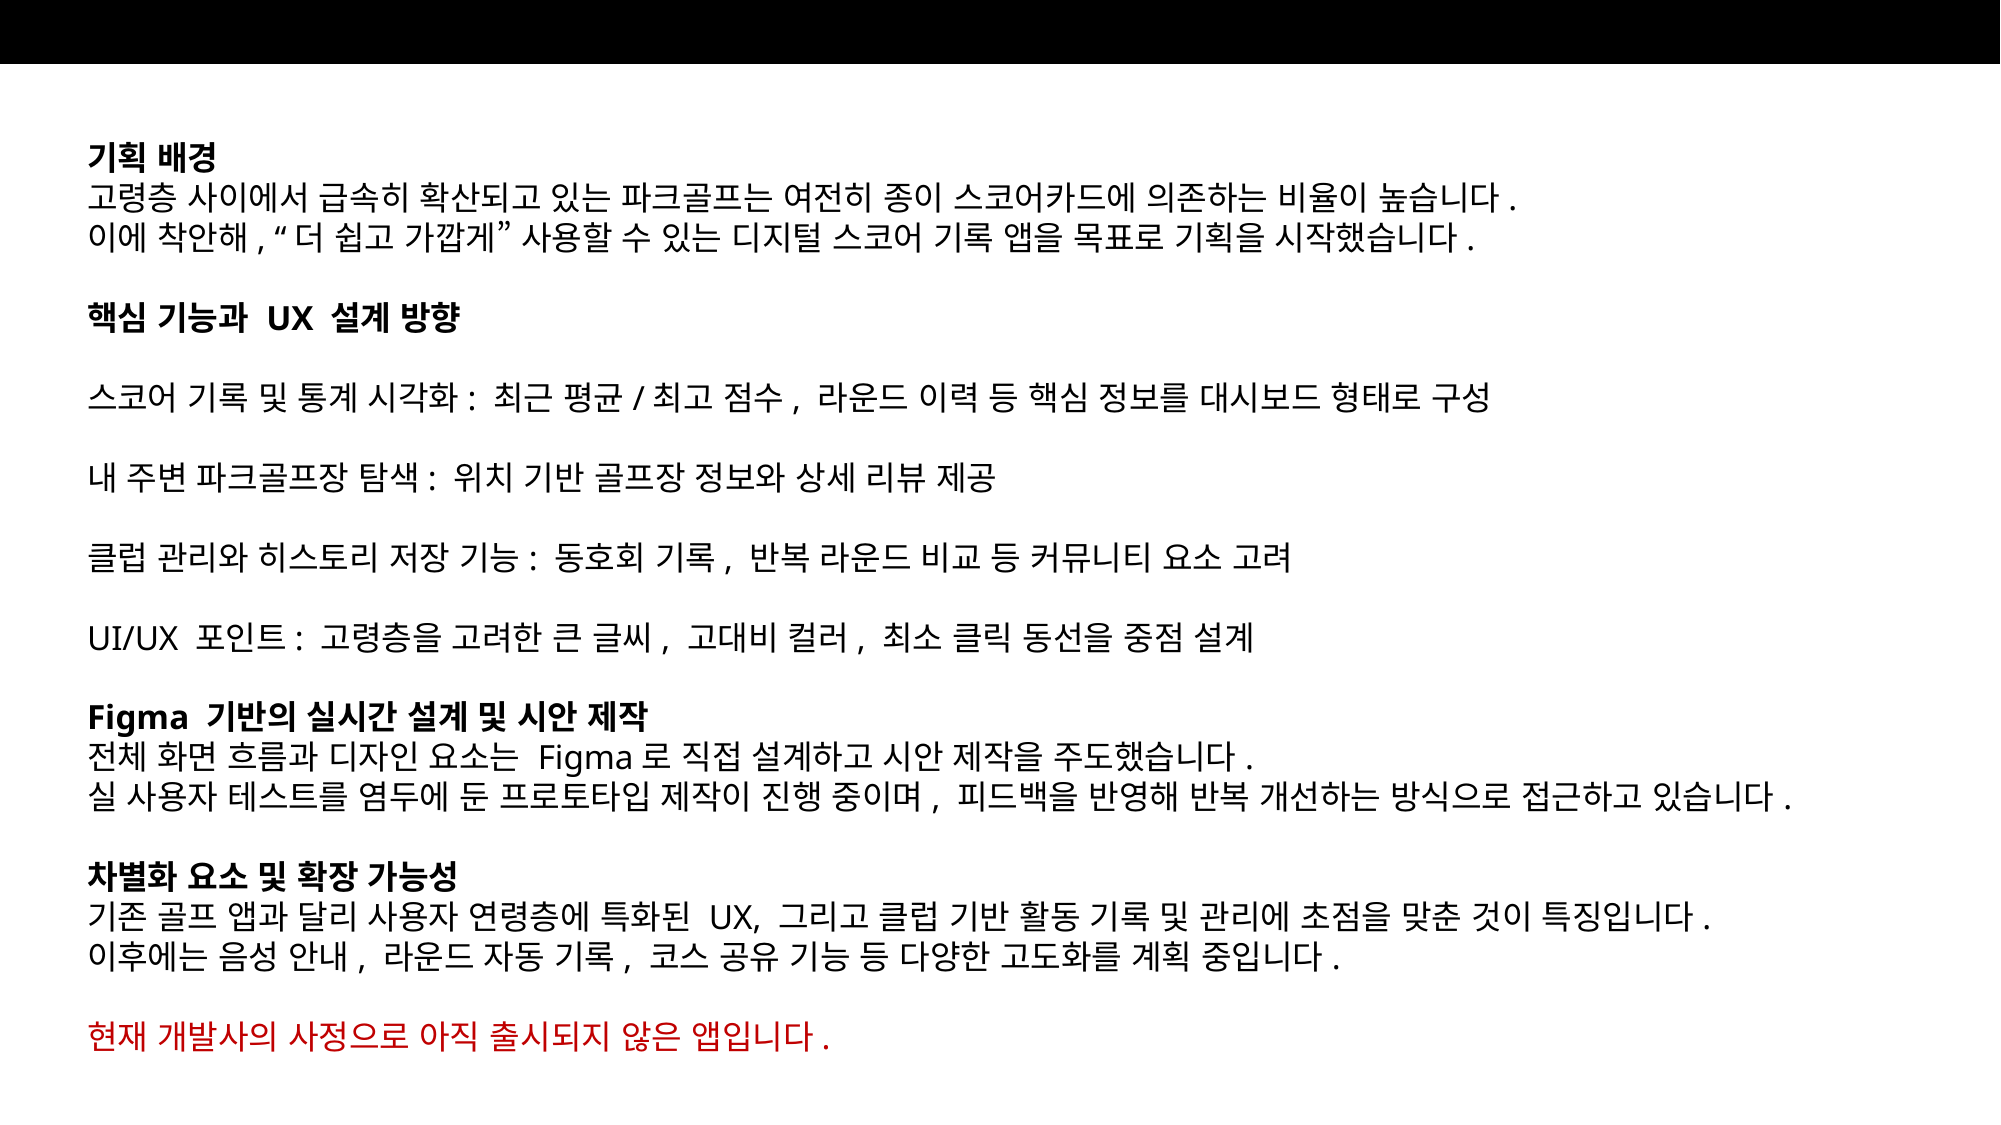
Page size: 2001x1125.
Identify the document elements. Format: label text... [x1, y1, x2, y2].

text_box [0, 0, 2000, 64]
text_box 기획 배경 고령층 사이에서 급속히 확산되고 있는 파크골프는 여전히 종이 스코어카드에 의존하는 비율이 높습니다. 이에 착안해, “더 쉽고 가깝게” 사용할 수 있는 디지털 스코어 기록 앱을 목표로 기획을 시작했습니다. 핵심 기능과 UX 설계 방향 스코어 기록 및 통계 시각화: 최근 평균/최고 점수, 라운드 이력 등 핵심 정보를 대시보드 형태로 구성 내 주변 파크골프장 탐색: 위치 기반 골프장 정보와 상세 리뷰 제공 클럽 관리와 히스토리 저장 기능: 동호회 기록, 반복 라운드 비교 등 커뮤니티 요소 고려 UI/UX 포인트: 고령층을 고려한 큰 글씨, 고대비 컬러, 최소 클릭 동선을 중점 설계 Figma 기반의 실시간 설계 및 시안 제작 전체 화면 흐름과 디자인 요소는 Figma로 직접 설계하고 시안 제작을 주도했습니다. 실 사용자 테스트를 염두에 둔 프로토타입 제작이 진행 중이며, 피드백을 반영해 반복 개선하는 방식으로 접근하고 있습니다. 차별화 요소 및 확장 가능성 기존 골프 앱과 달리 사용자 연령층에 특화된 UX, 그리고 클럽 기반 활동 기록 및 관리에 초점을 맞춘 것이 특징입니다. 이후에는 음성 안내, 라운드 자동 기록, 코스 공유 기능 등 다양한 고도화를 계획 중입니다. 현재 개발사의 사정으로 아직 출시되지 않은 앱입니다. [72, 130, 1970, 1064]
